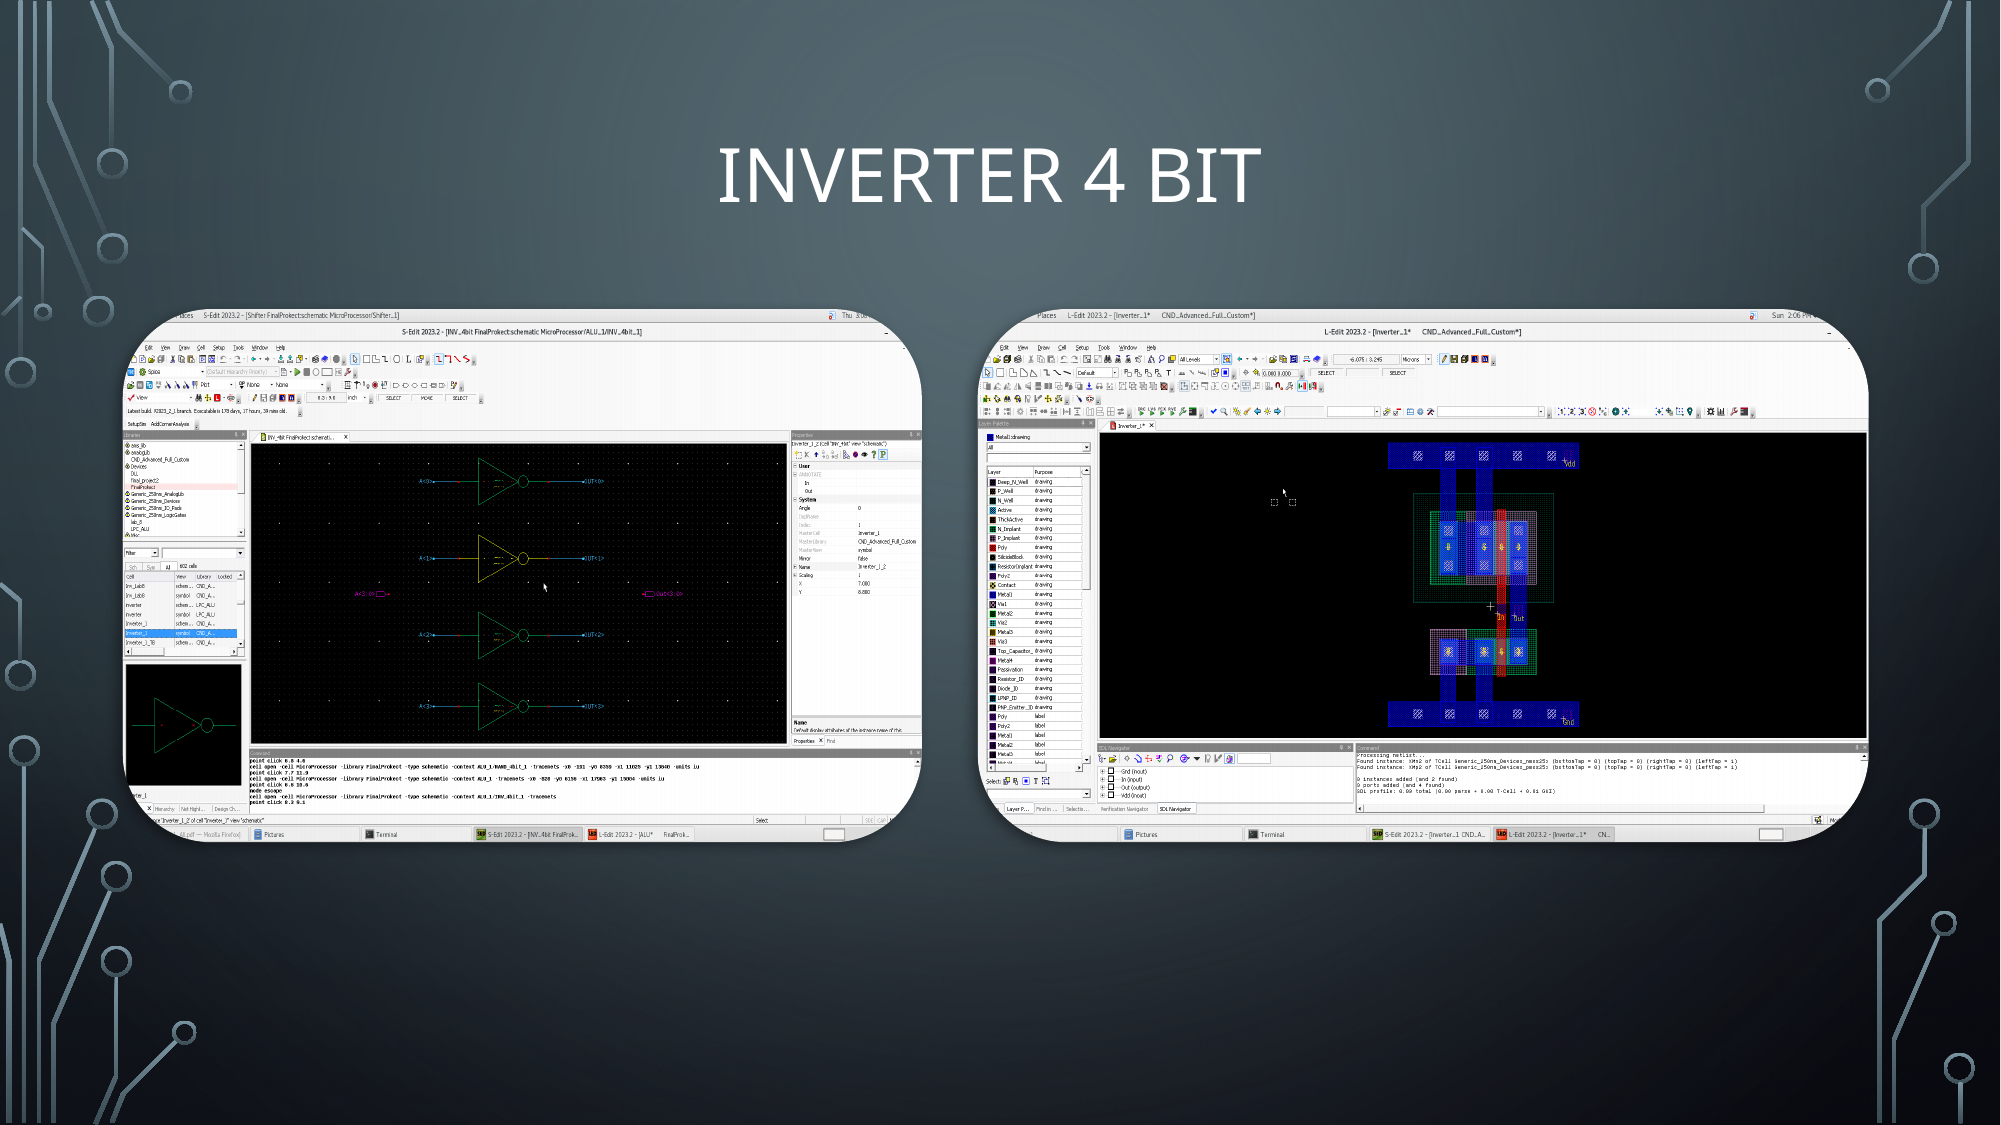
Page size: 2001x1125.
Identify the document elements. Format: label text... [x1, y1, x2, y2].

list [122, 308, 923, 843]
title Inverter 4 bit [187, 101, 1813, 257]
picture [977, 308, 1869, 843]
